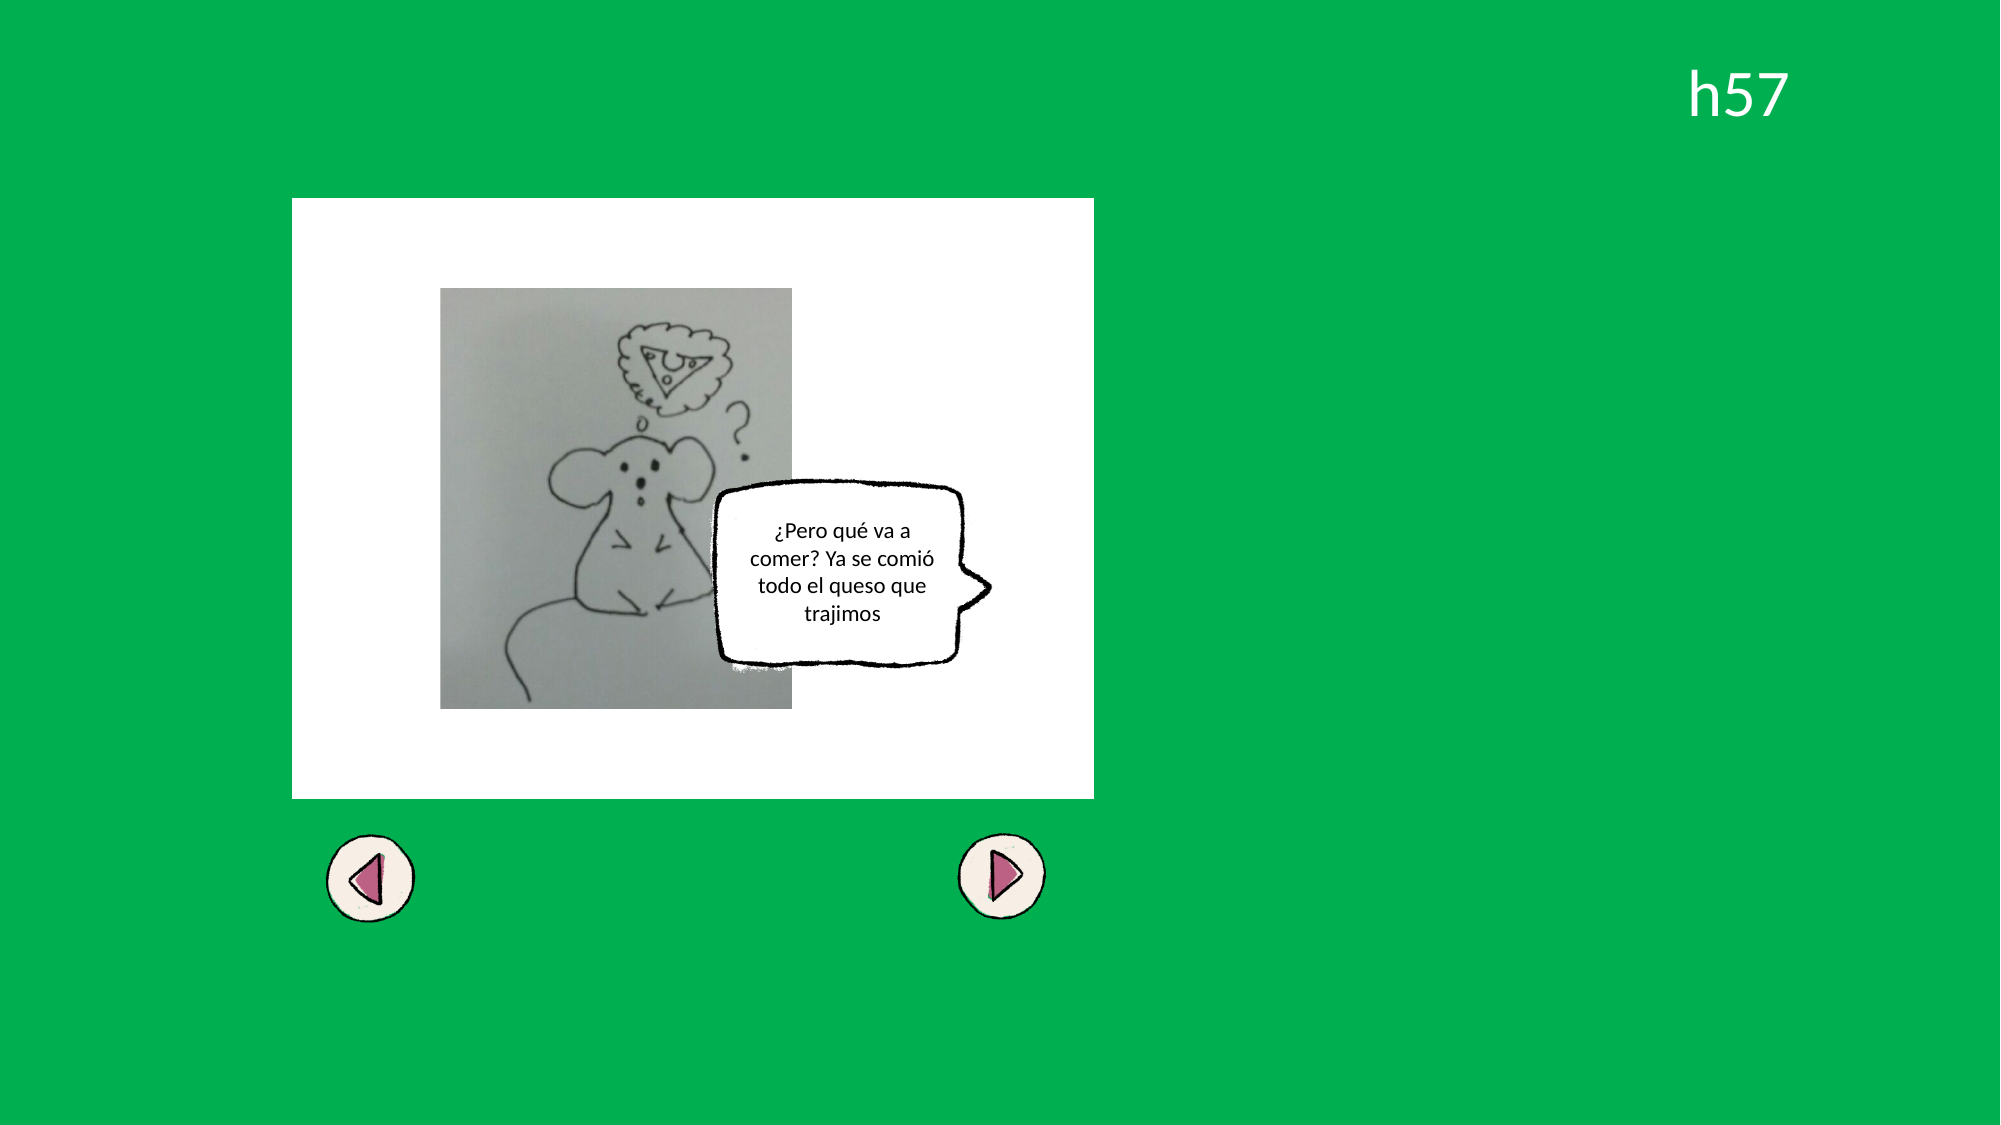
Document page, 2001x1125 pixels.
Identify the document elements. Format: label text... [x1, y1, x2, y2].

text_box h57 [1672, 42, 1814, 138]
picture [324, 833, 416, 925]
picture [291, 198, 1094, 799]
picture [956, 832, 1047, 922]
